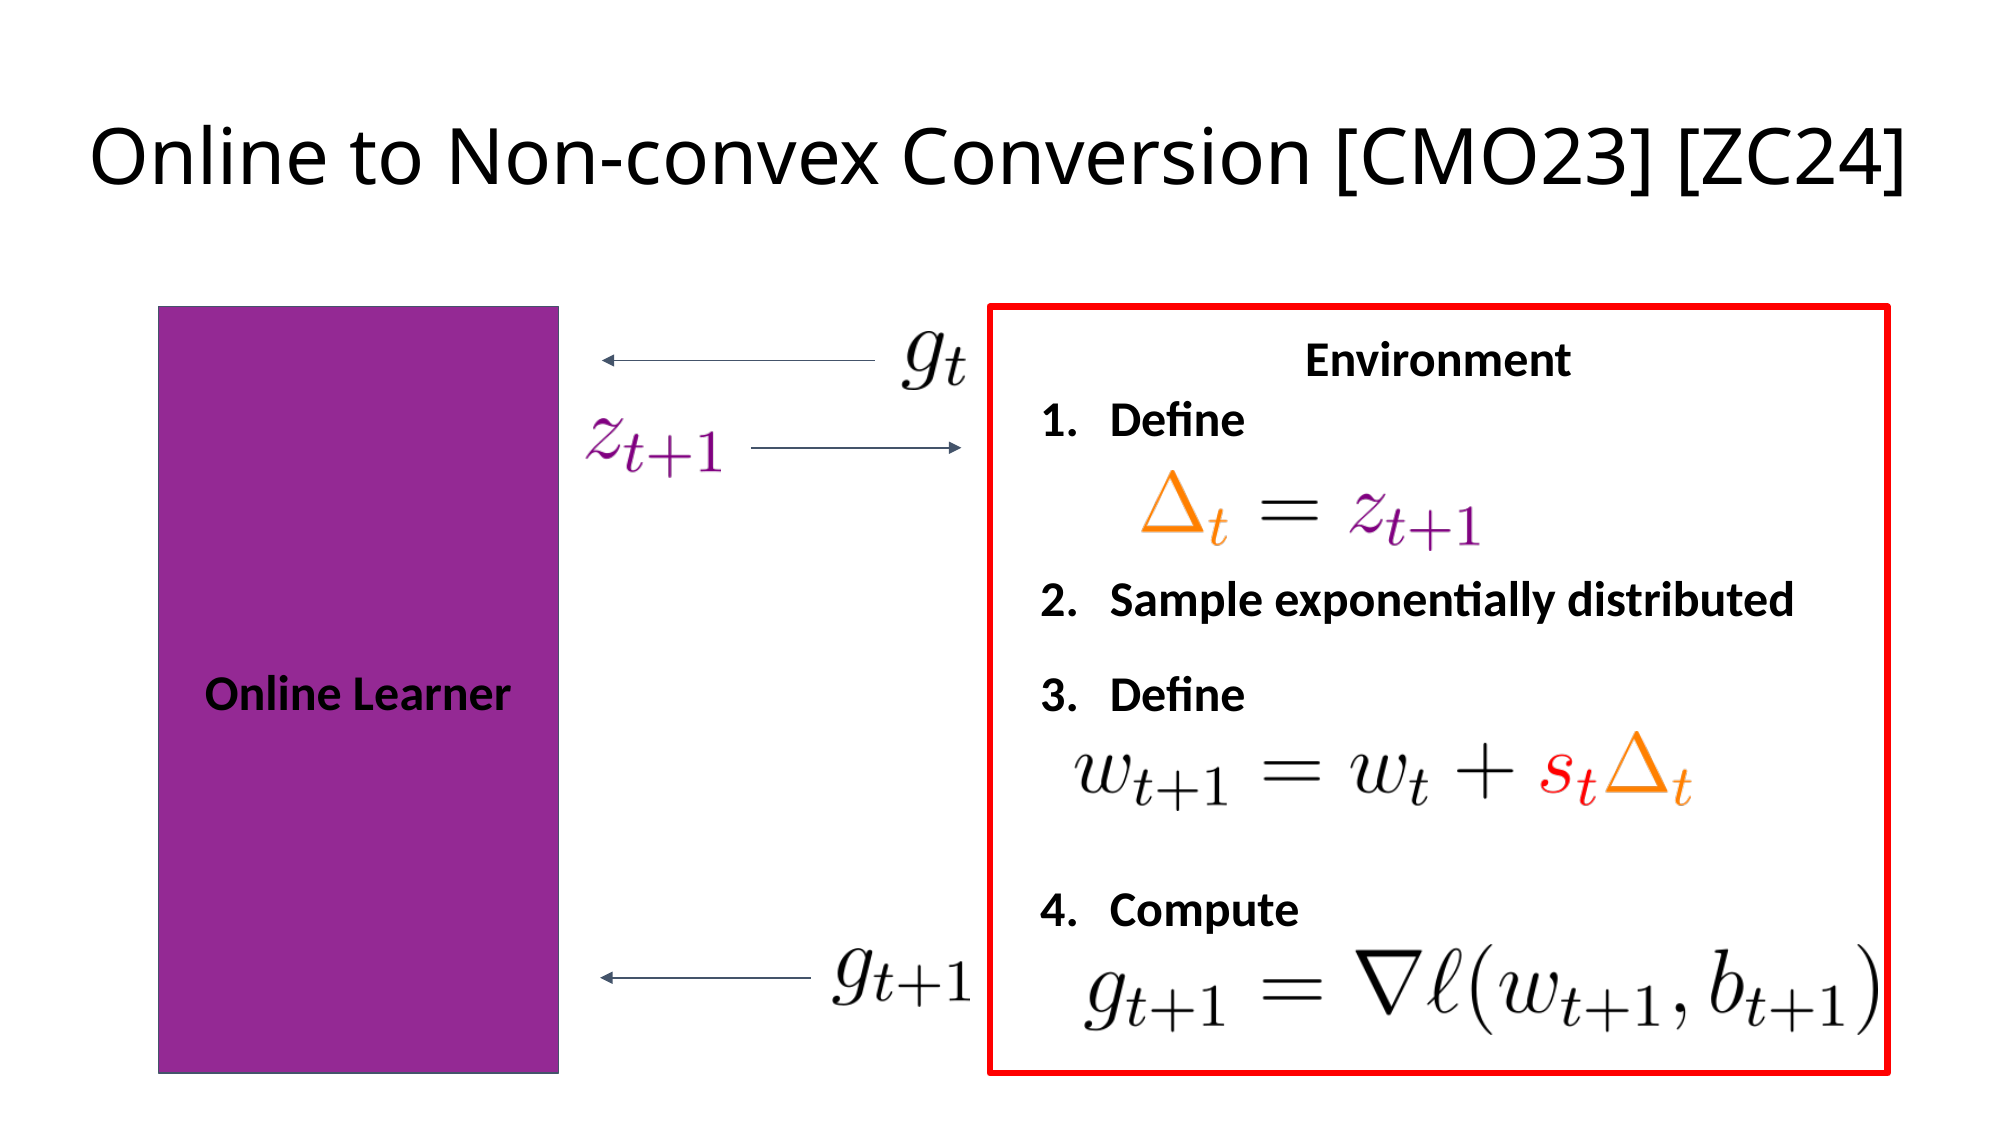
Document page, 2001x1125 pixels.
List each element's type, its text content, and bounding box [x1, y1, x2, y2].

picture [900, 331, 966, 391]
text_box Online Learner [158, 306, 559, 1074]
picture [831, 948, 970, 1008]
picture [582, 418, 721, 478]
picture [1137, 470, 1480, 551]
picture [1083, 944, 1878, 1035]
title Online to Non-convex Conversion [CMO23] [ZC24] [68, 97, 1932, 223]
picture [1071, 731, 1693, 811]
